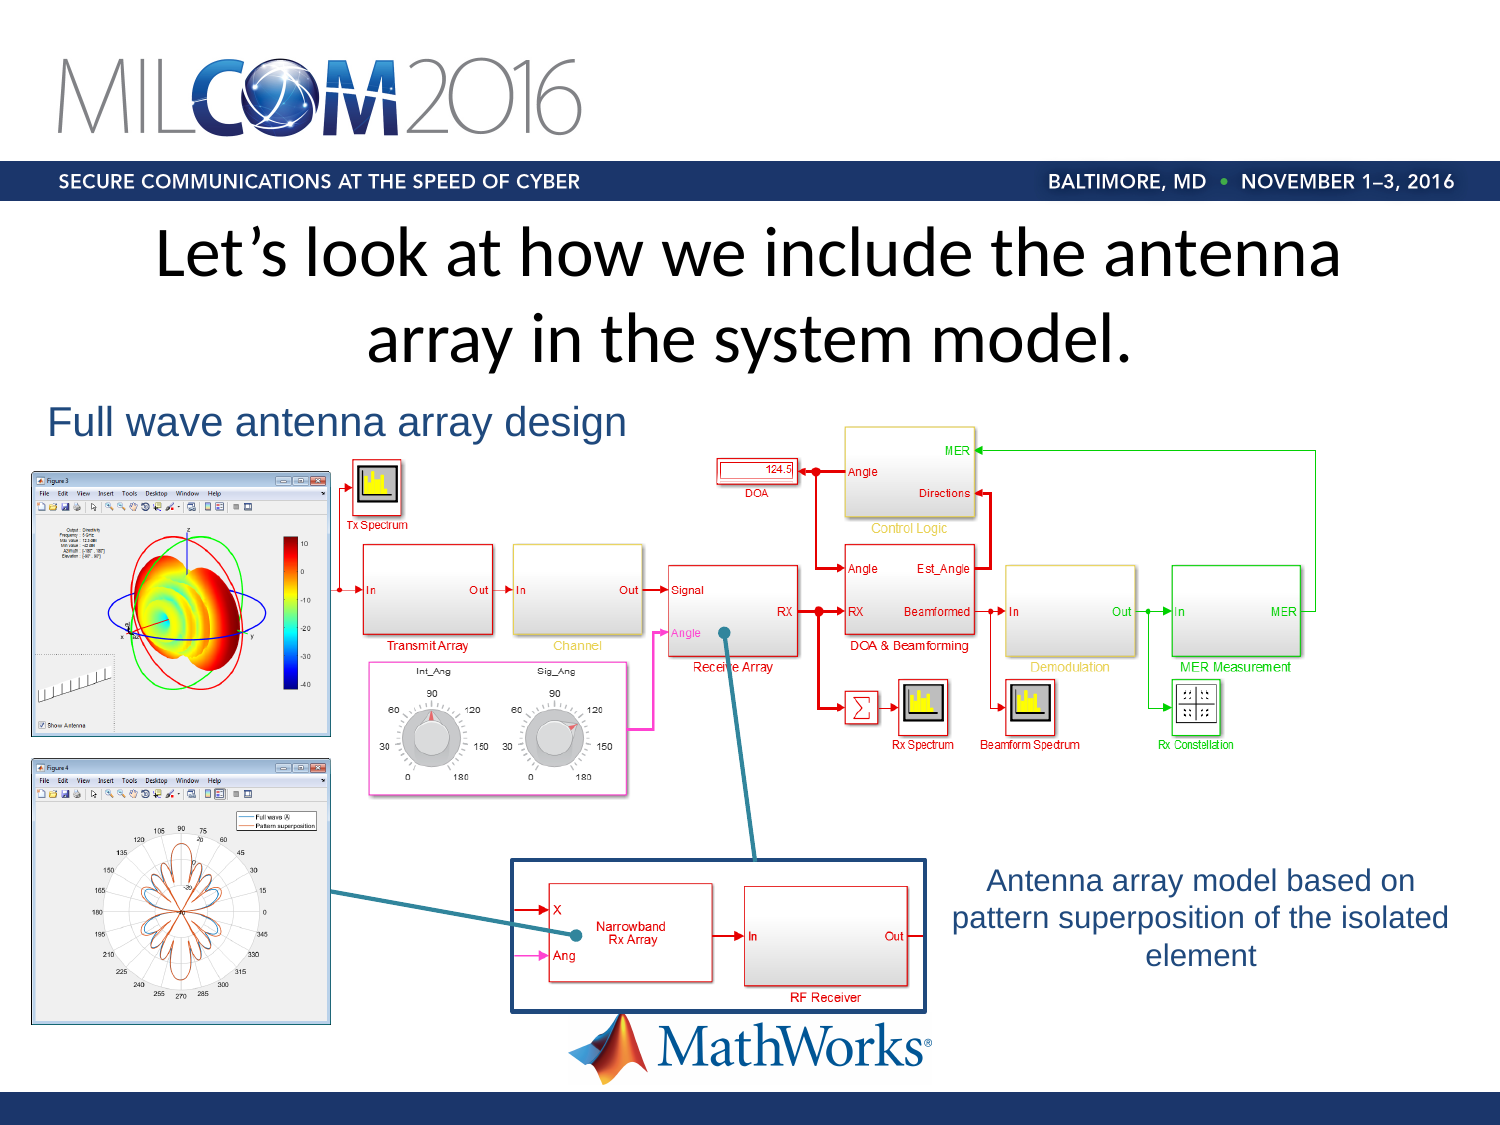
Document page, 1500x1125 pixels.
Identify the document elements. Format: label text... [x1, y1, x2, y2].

text_box Full wave antenna array design [31, 387, 188, 453]
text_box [330, 891, 577, 936]
title Let’s look at how we include the antenna array in the system model. [75, 196, 1425, 385]
picture [0, 1, 1500, 1125]
text_box Antenna array model based on pattern superposition of the isolated element [922, 852, 1480, 980]
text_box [724, 632, 756, 862]
